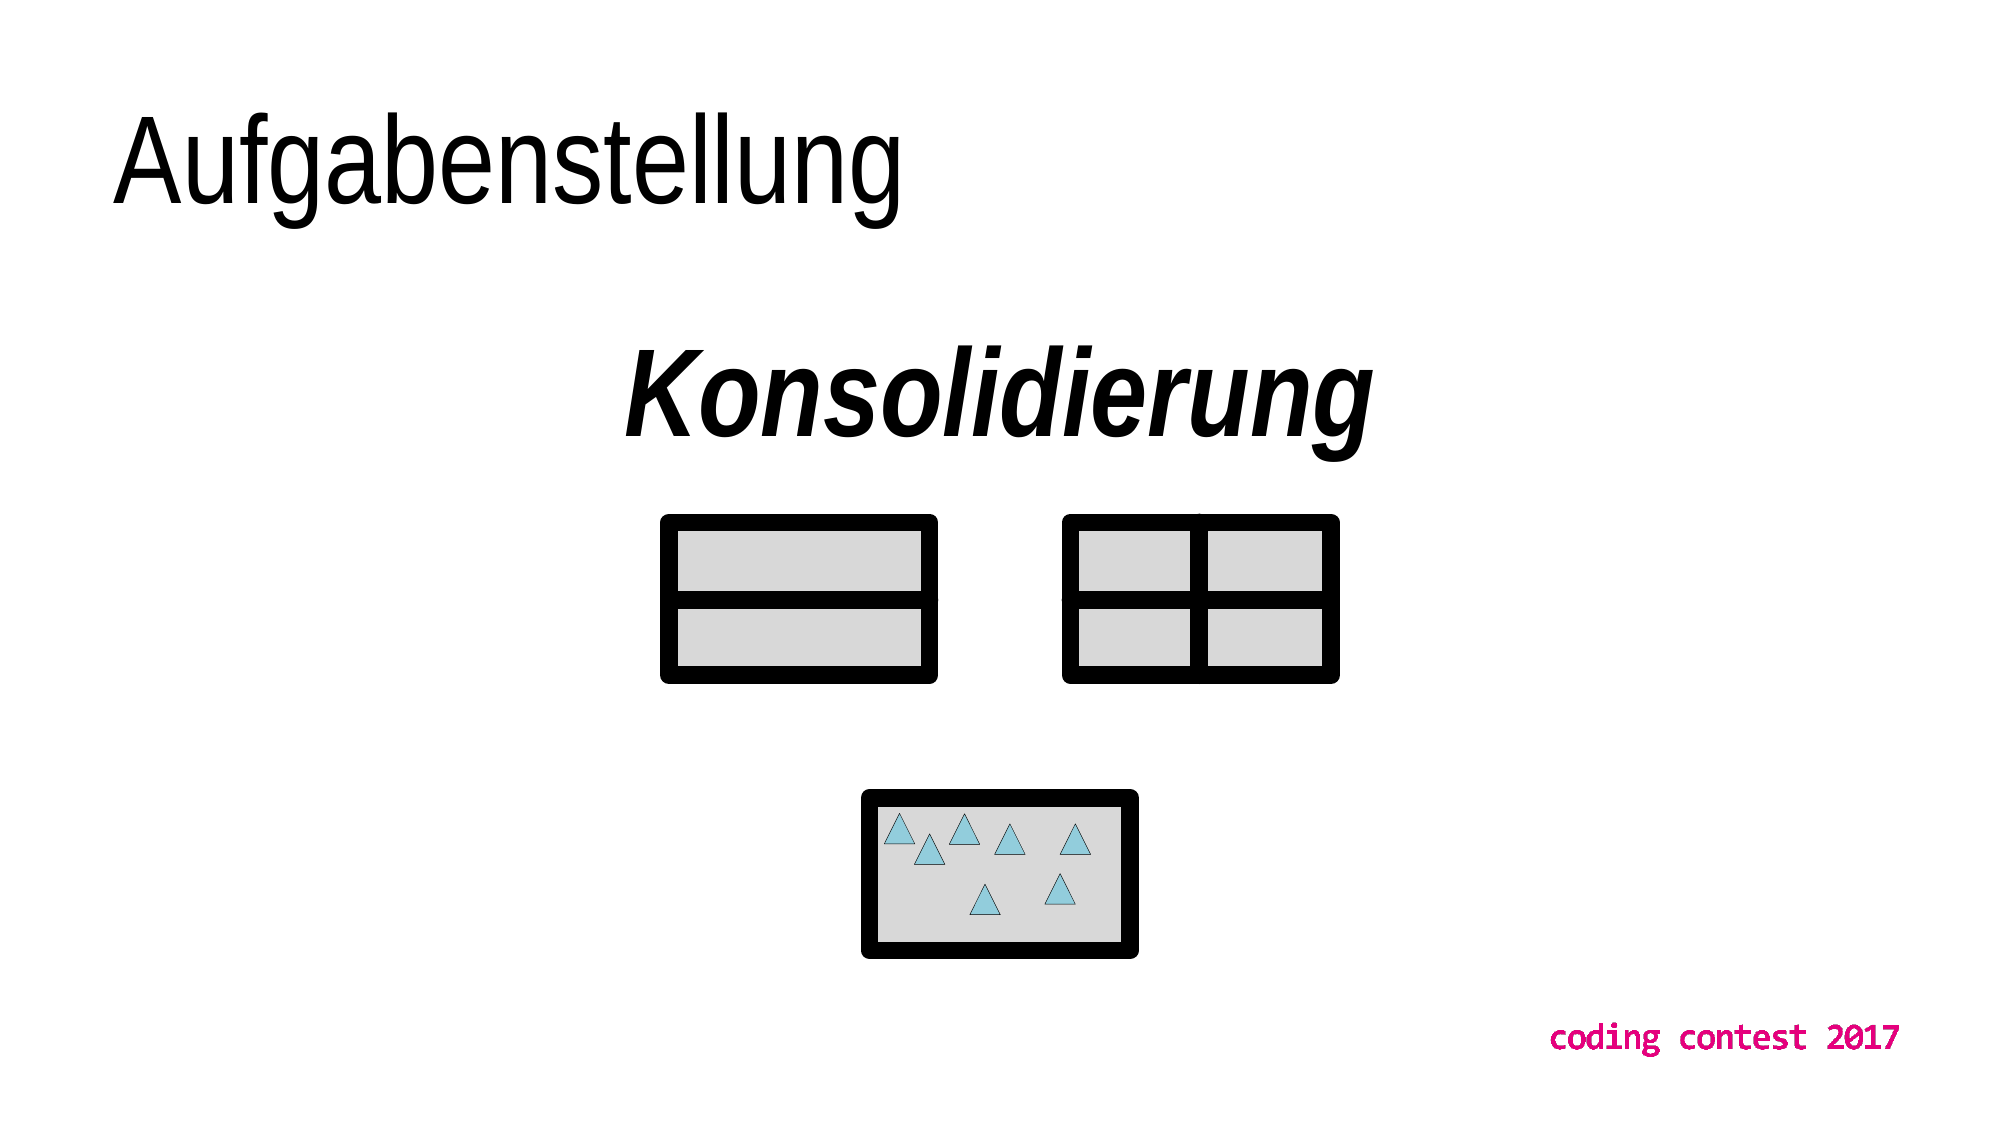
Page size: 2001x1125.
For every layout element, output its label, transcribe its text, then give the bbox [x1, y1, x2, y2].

text_box Konsolidierung [599, 328, 1401, 459]
picture [1548, 1018, 1899, 1060]
title Aufgabenstellung [114, 95, 1886, 226]
picture [658, 511, 1342, 962]
